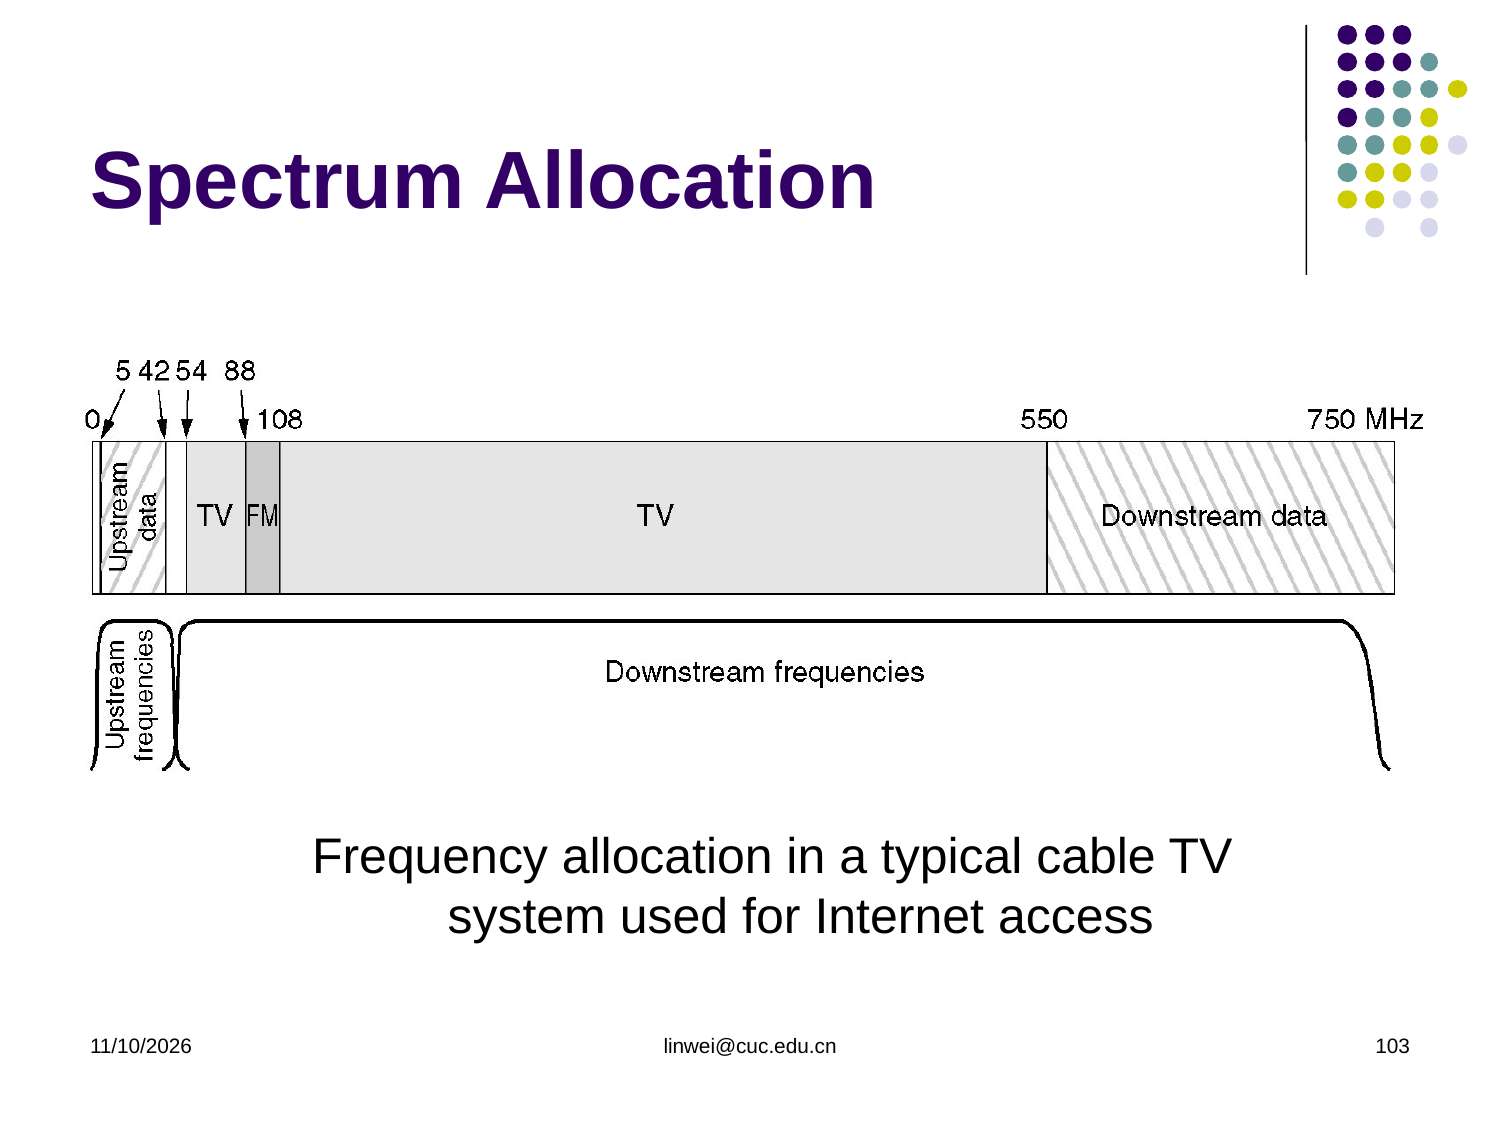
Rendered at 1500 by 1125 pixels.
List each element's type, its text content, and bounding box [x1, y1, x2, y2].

title Spectrum Allocation [75, 20, 1313, 233]
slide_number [74, 1024, 426, 1101]
footer linwei@cuc.edu.cn [512, 1024, 988, 1101]
list Frequency allocation in a typical cable TV system used for Internet access [283, 816, 1262, 990]
picture [78, 353, 1428, 774]
slide_number 103 [1074, 1024, 1426, 1101]
